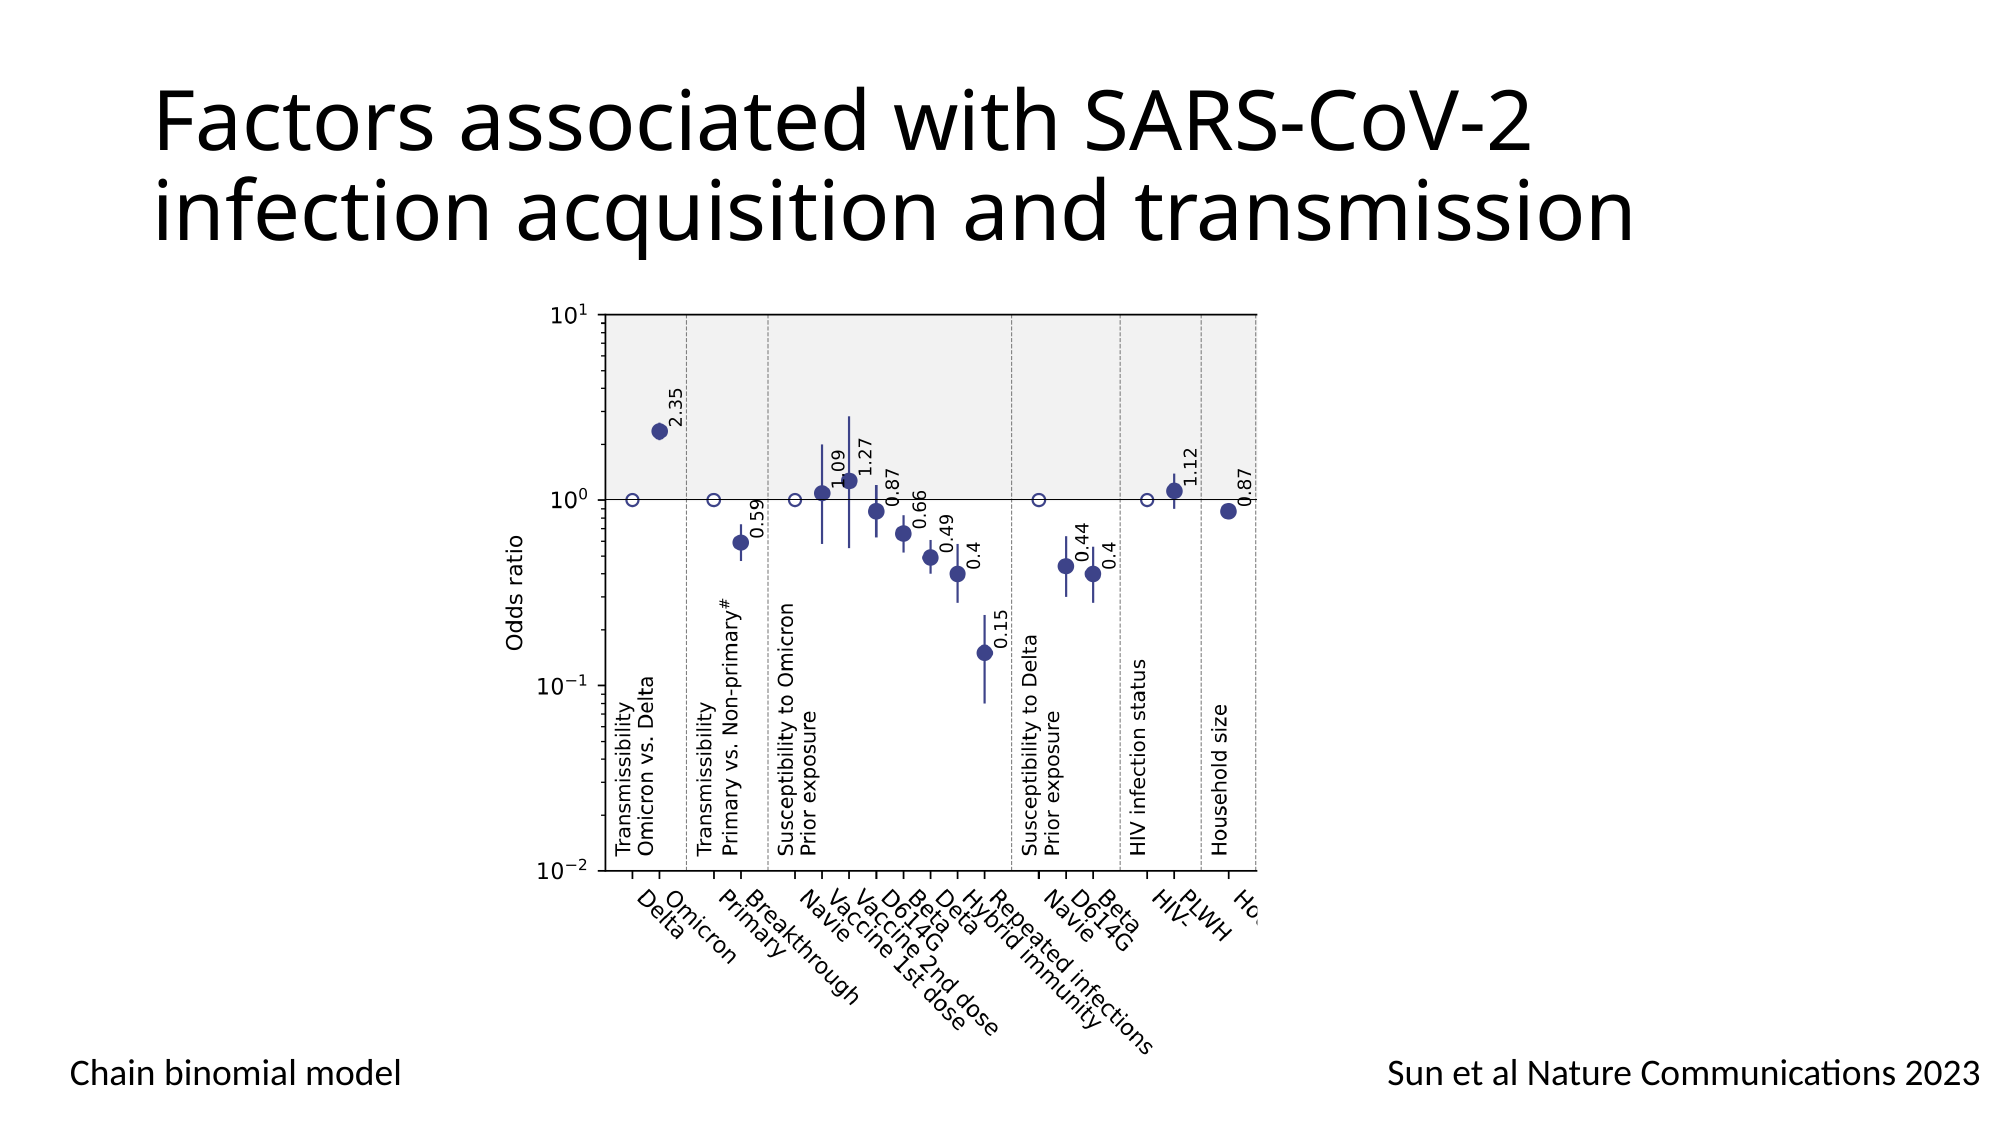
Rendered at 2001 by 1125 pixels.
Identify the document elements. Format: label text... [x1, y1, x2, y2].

title Factors associated with SARS-CoV-2 infection acquisition and transmission [137, 59, 1863, 278]
text_box Chain binomial model [55, 1040, 418, 1100]
text_box Sun et al Nature Communications 2023 [1372, 1040, 1997, 1100]
picture [479, 277, 1258, 1084]
